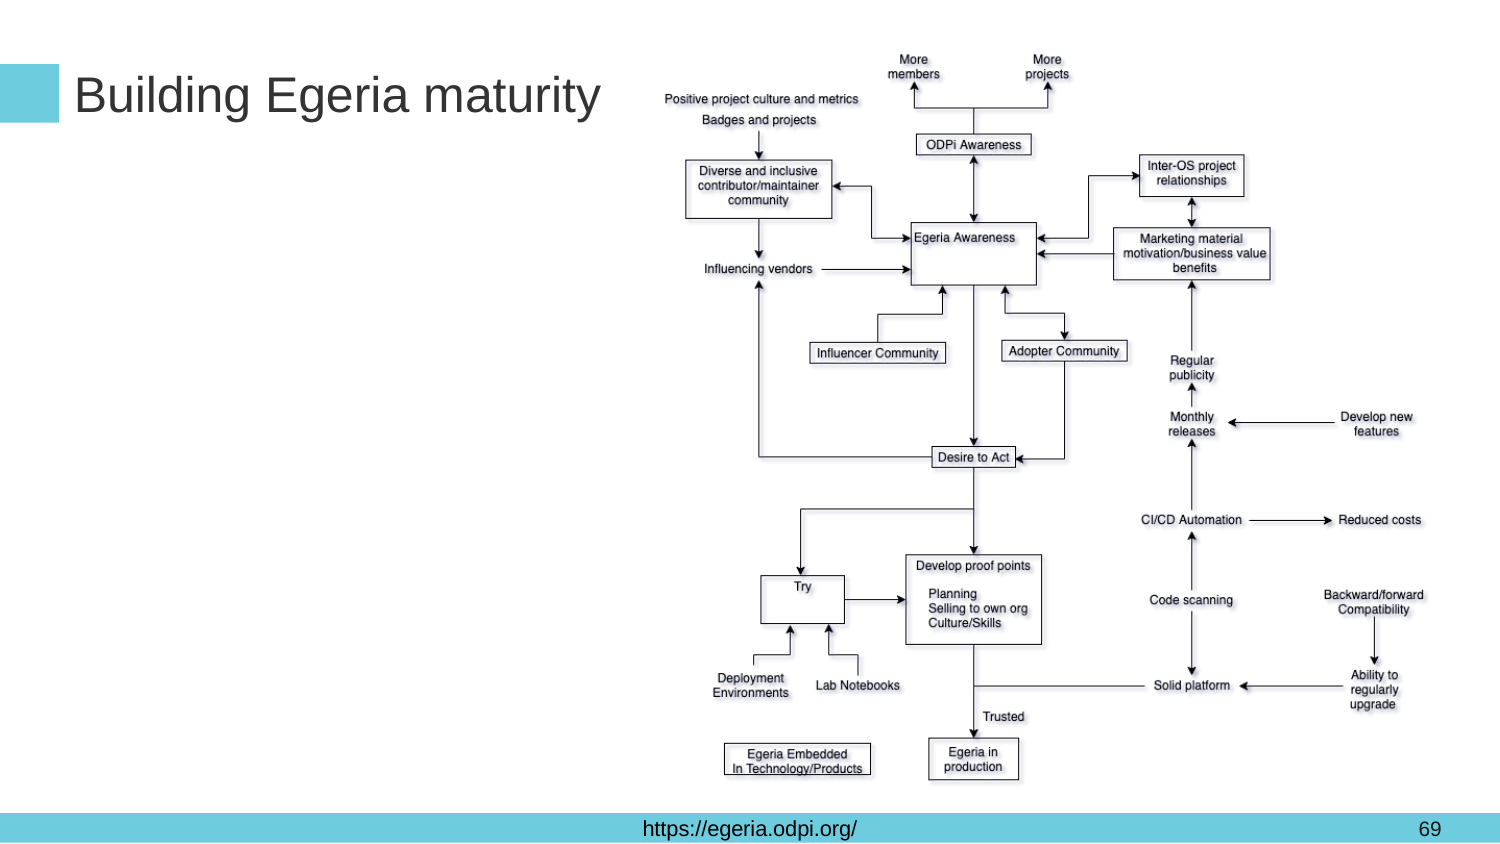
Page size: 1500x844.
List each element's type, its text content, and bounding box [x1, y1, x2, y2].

title Building Egeria maturity [58, 47, 648, 141]
slide_number 69 [1403, 813, 1494, 843]
picture [652, 43, 1449, 797]
